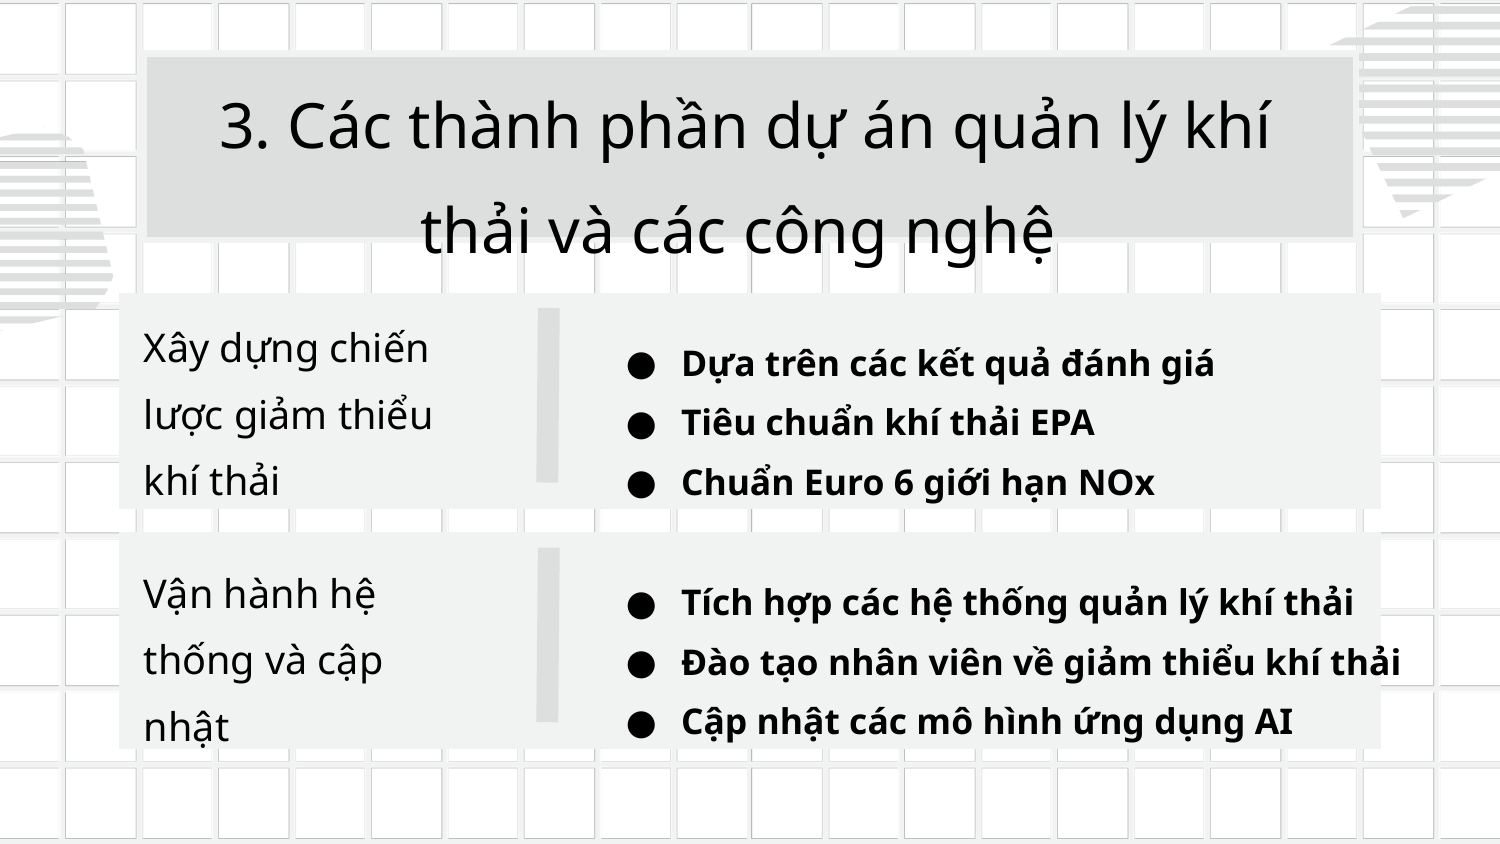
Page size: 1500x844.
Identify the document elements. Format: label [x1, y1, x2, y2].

text_box [118, 520, 1382, 749]
text_box [143, 37, 1357, 241]
text_box [118, 280, 1382, 510]
text_box [0, 0, 1500, 844]
